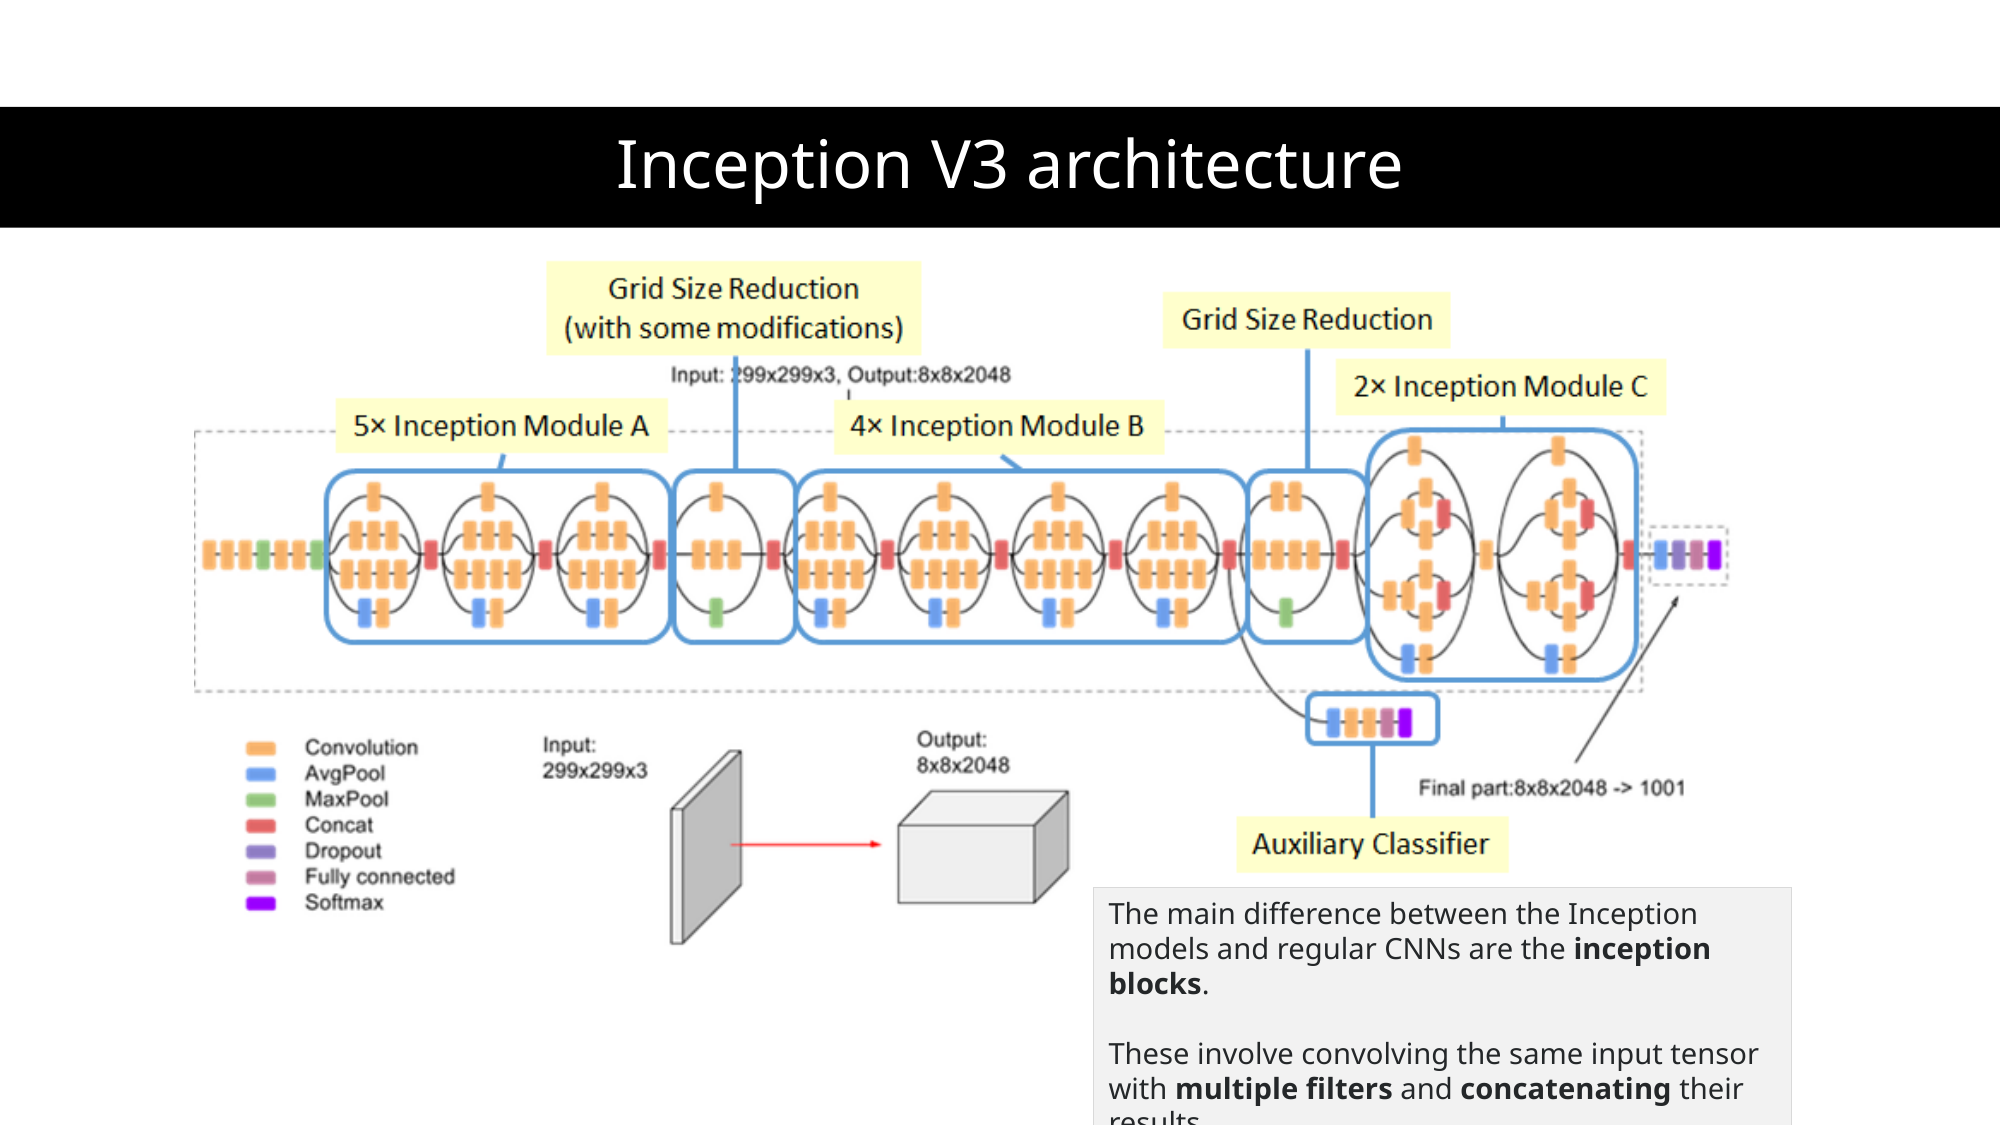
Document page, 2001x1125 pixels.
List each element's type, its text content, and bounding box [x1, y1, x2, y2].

text_box [0, 106, 2000, 229]
text_box The main difference between the Inception models and regular CNNs are the inception blocks. These involve convolving the same input tensor with multiple filters and concatenating their results. [1093, 988, 1792, 1125]
picture [194, 258, 1838, 988]
title Inception V3 architecture [91, 105, 1931, 228]
